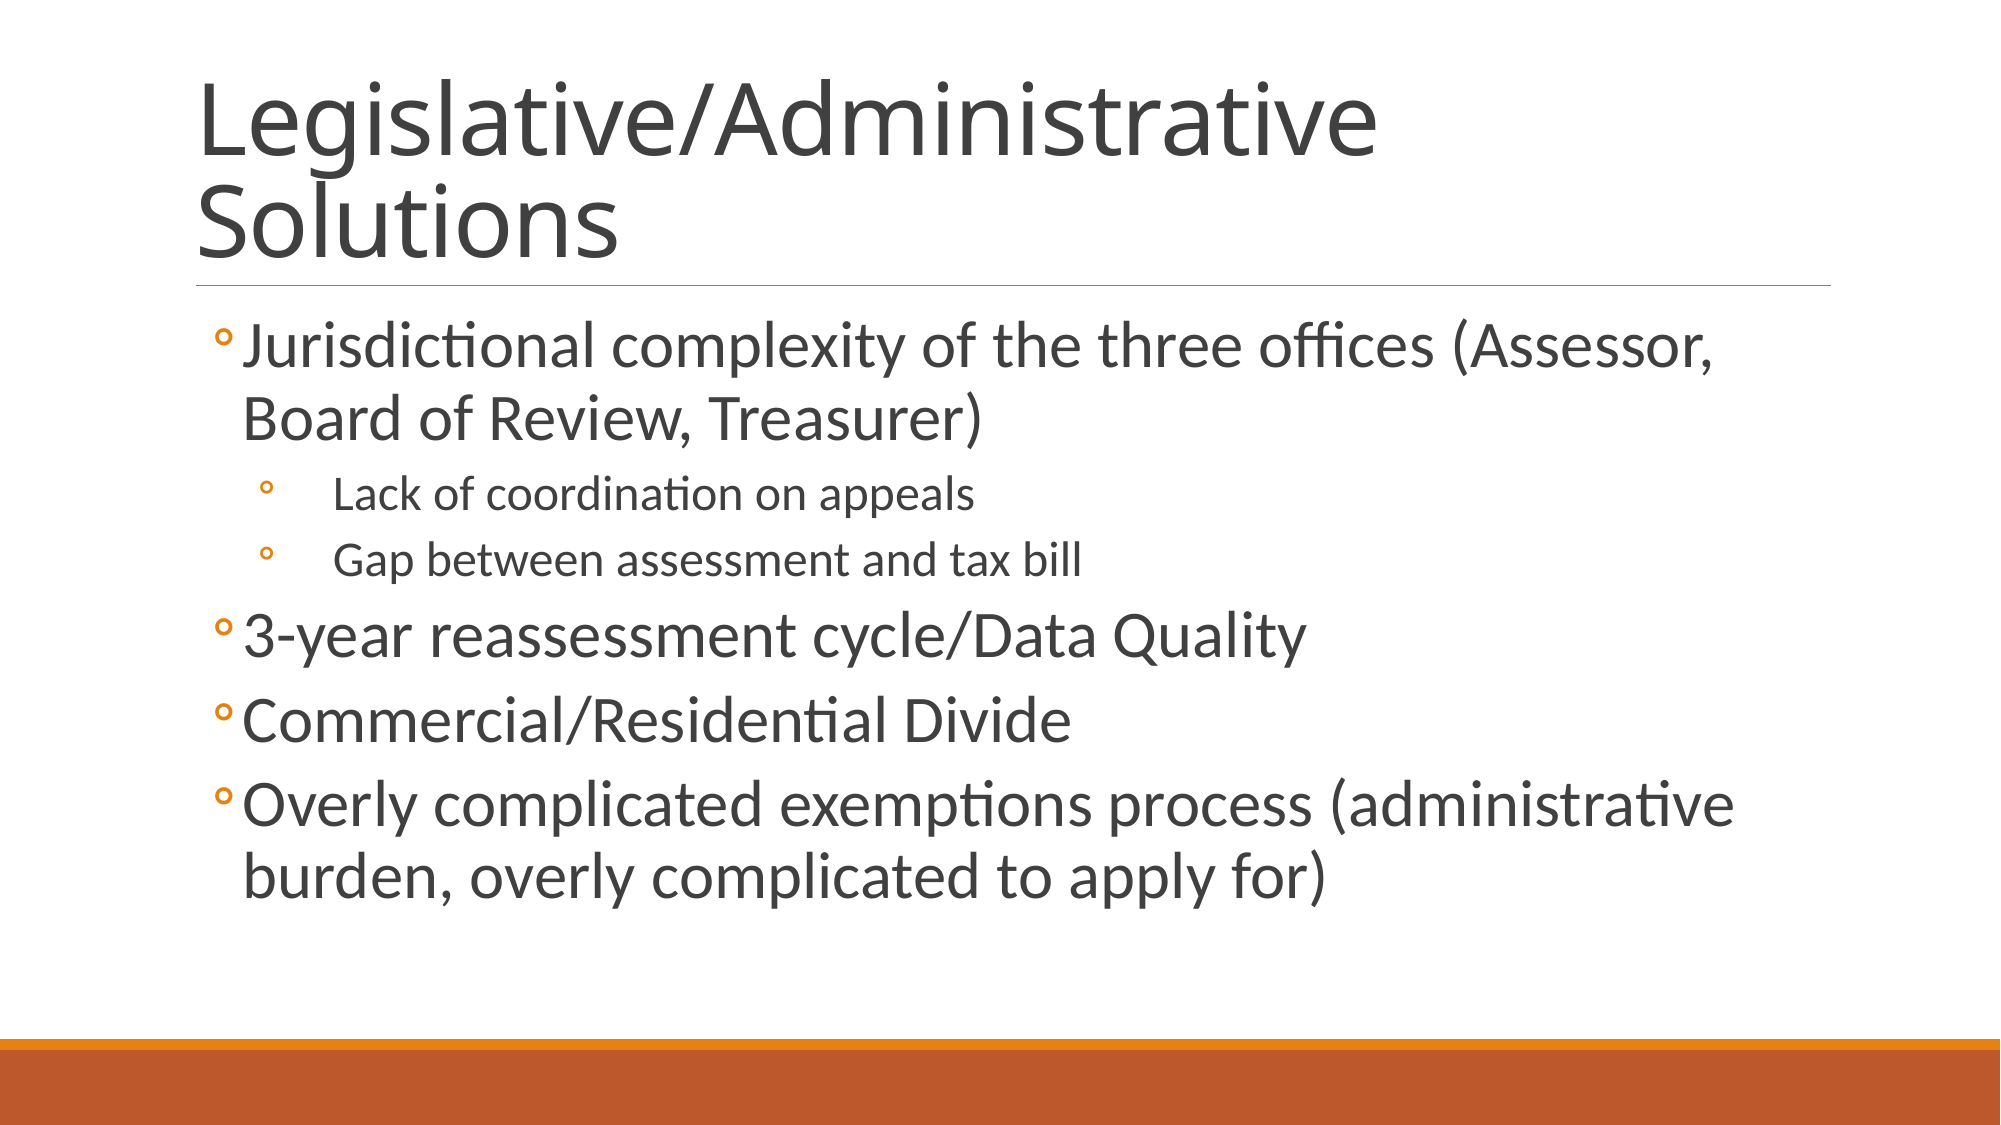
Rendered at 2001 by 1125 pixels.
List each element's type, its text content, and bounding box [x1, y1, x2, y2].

title Legislative/Administrative Solutions [180, 47, 1830, 285]
list Jurisdictional complexity of the three offices (Assessor, Board of Review, Treasurer) Lack of coordination on appeals Gap between assessment and tax bill 3-year reassessment cycle/Data Quality Commercial/Residential Divide Overly complicated exemptions process (administrative burden, overly complicated to apply for) [180, 302, 1830, 963]
